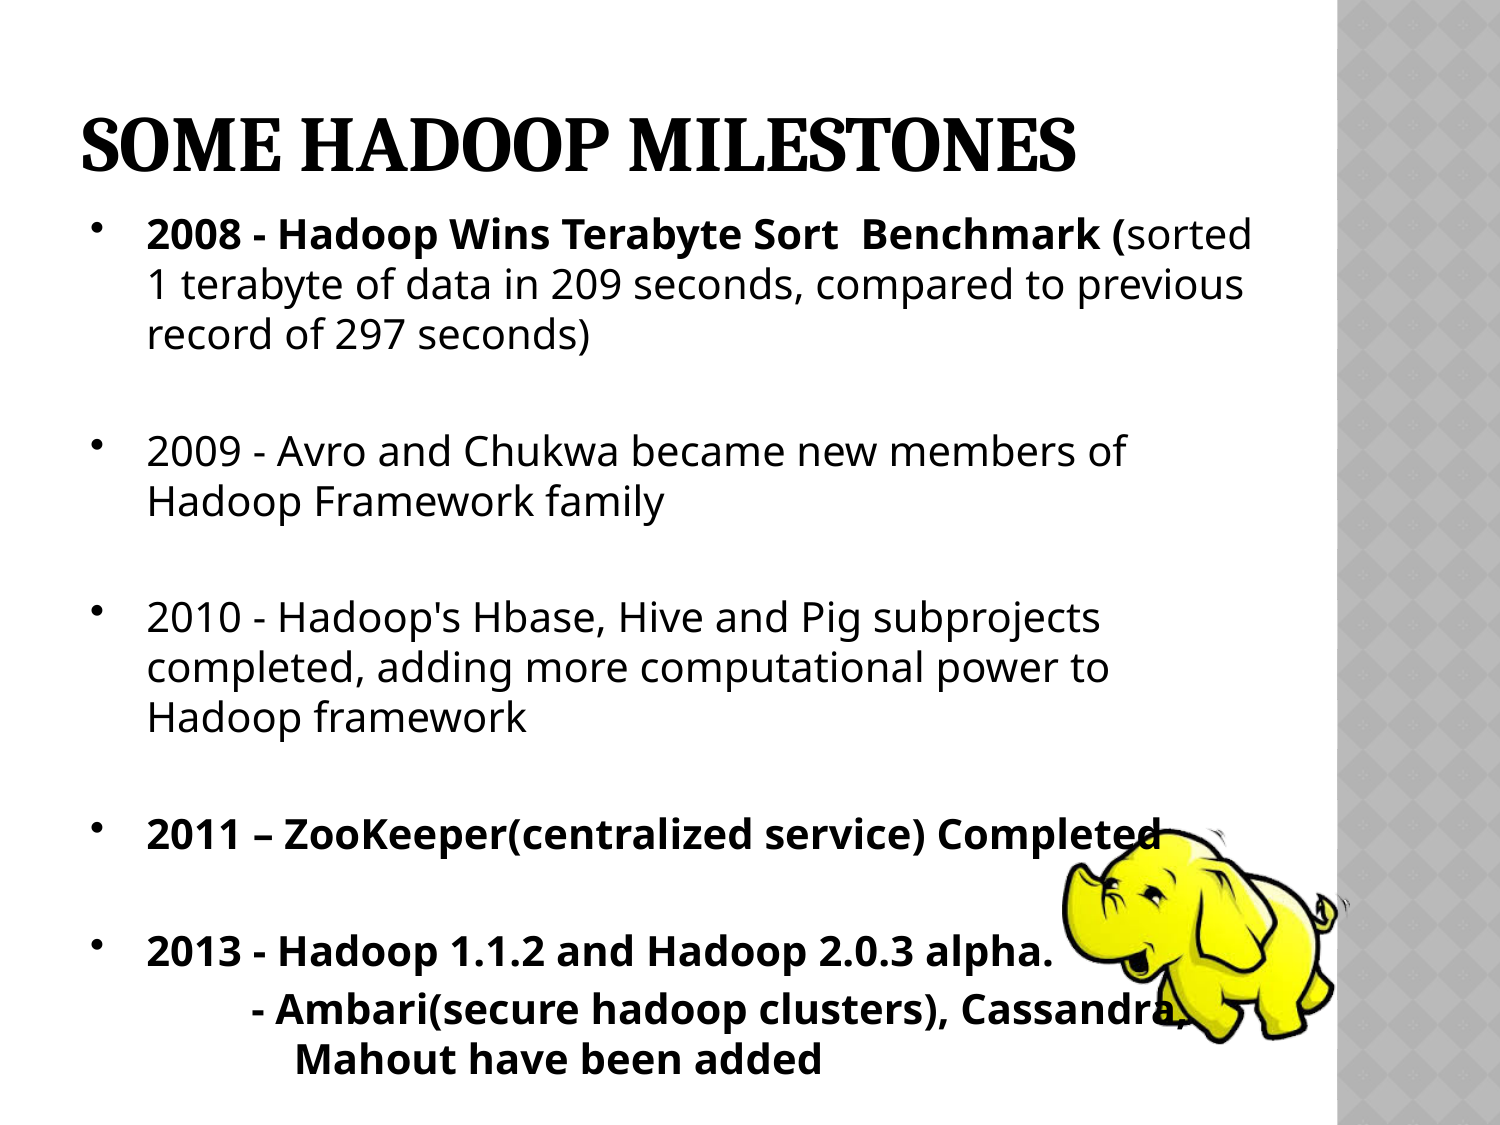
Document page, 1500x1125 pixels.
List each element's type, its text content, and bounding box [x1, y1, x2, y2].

text_box 2008 - Hadoop Wins Terabyte Sort Benchmark (sorted 1 terabyte of data in 209 seconds, compared to previous record of 297 seconds) 2009 - Avro and Chukwa became new members of Hadoop Framework family 2010 - Hadoop's Hbase, Hive and Pig subprojects completed, adding more computational power to Hadoop framework 2011 – ZooKeeper(centralized service) Completed 2013 - Hadoop 1.1.2 and Hadoop 2.0.3 alpha. - Ambari(secure hadoop clusters), Cassandra, Mahout have been added [74, 200, 1288, 1000]
picture [1062, 824, 1351, 1047]
title Some Hadoop Milestones [75, 0, 1263, 188]
